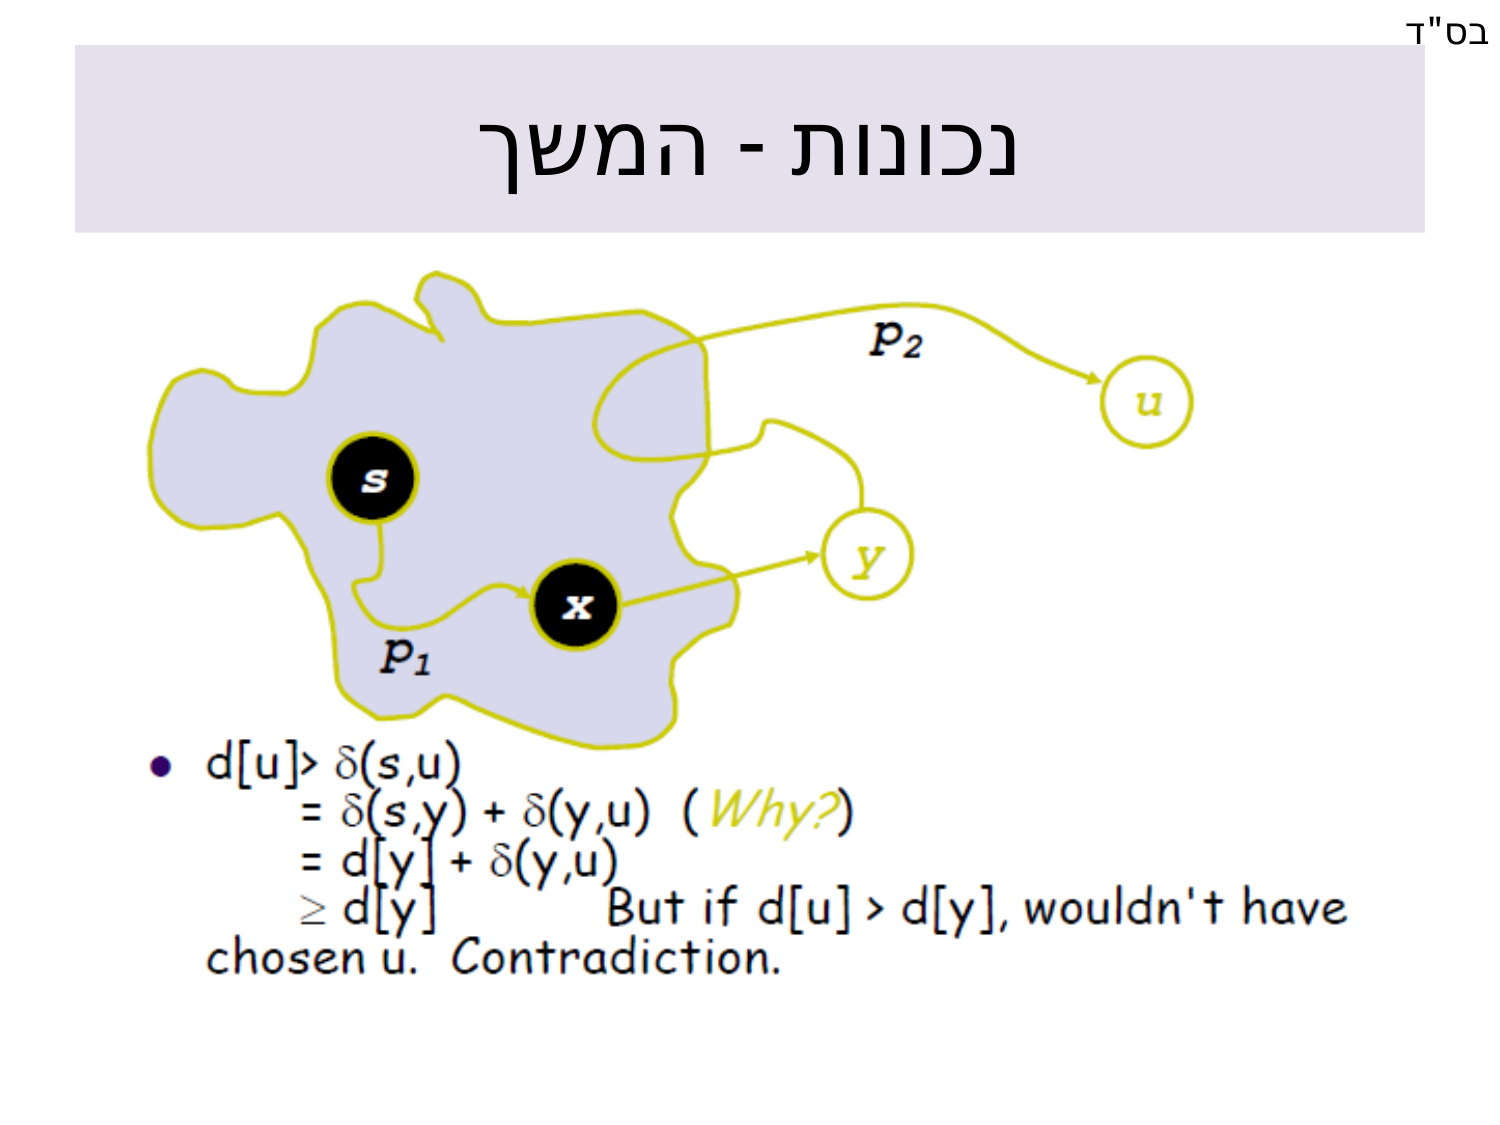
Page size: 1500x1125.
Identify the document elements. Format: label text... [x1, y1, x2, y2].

title נכונות - המשך [75, 45, 1425, 233]
picture [76, 266, 1394, 1045]
